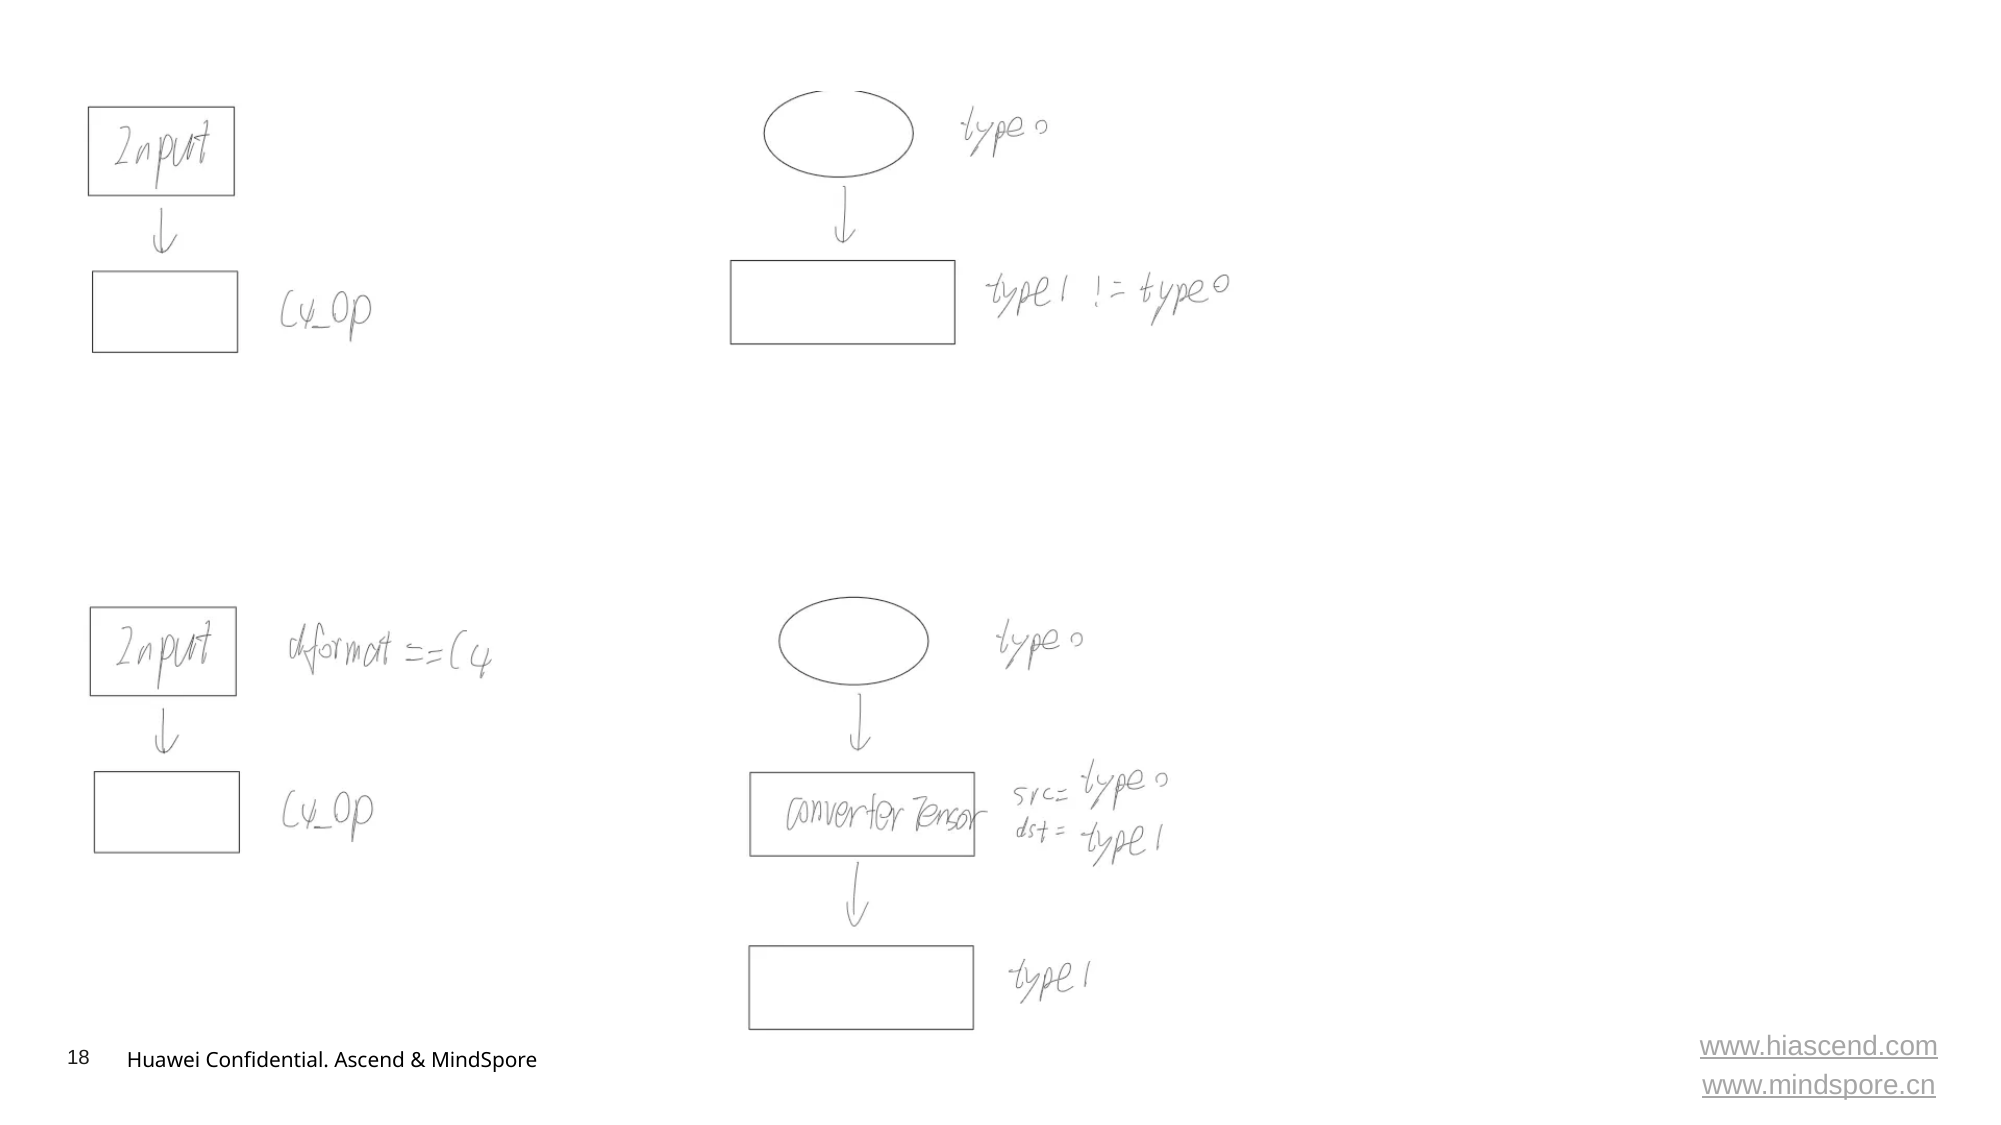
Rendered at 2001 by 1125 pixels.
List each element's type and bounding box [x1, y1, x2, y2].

picture [66, 91, 1243, 1034]
